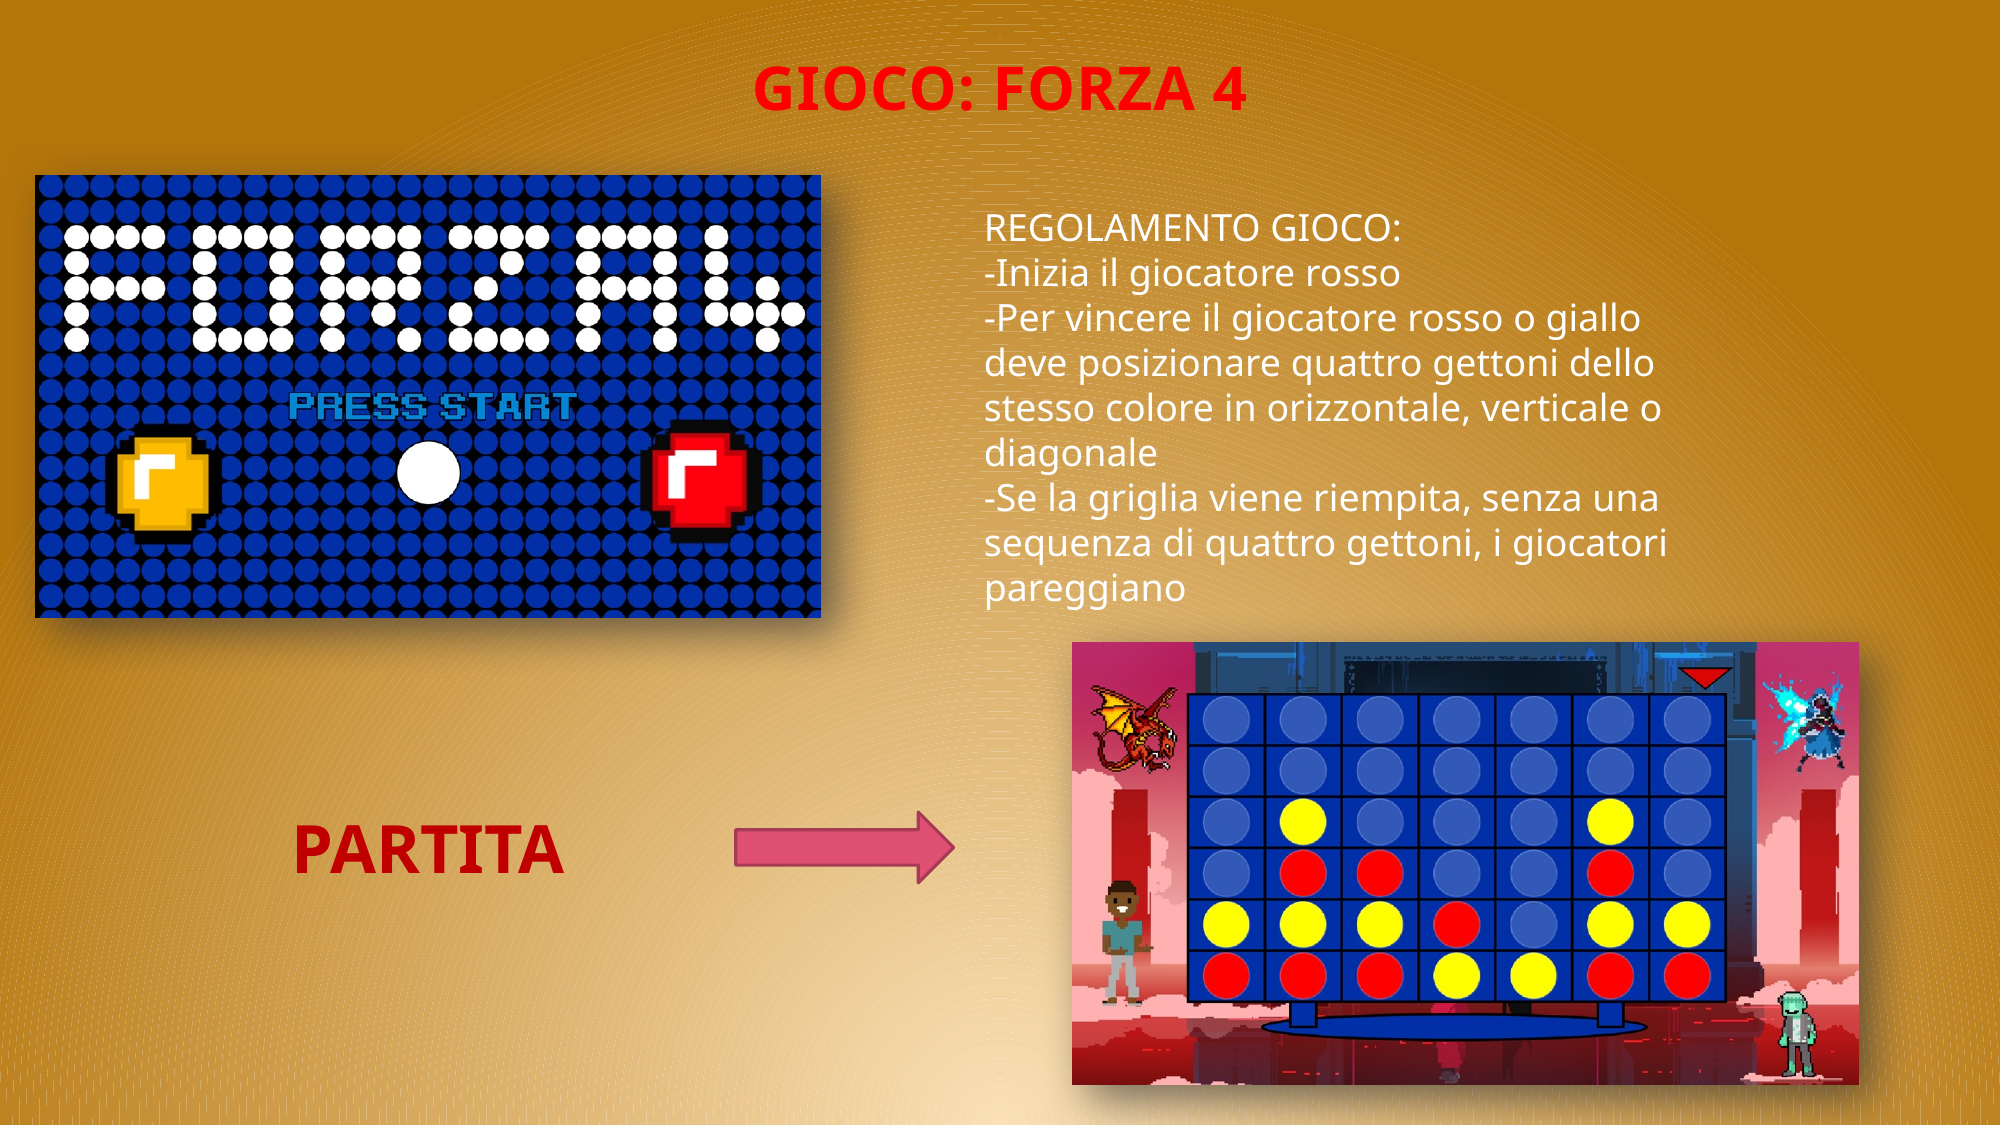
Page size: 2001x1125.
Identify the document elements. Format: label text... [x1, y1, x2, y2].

text_box [734, 810, 955, 885]
picture [1072, 642, 1859, 1085]
text_box PARTITA [277, 799, 580, 895]
text_box REGOLAMENTO GIOCO: -Inizia il giocatore rosso -Per vincere il giocatore rosso o giallo deve posizionare quattro gettoni dello stesso colore in orizzontale, verticale o diagonale -Se la griglia viene riempita, senza una sequenza di quattro gettoni, i giocatori pareggiano [969, 196, 1734, 617]
picture [35, 175, 822, 618]
title GIOCO: Forza 4 [702, 20, 1298, 152]
